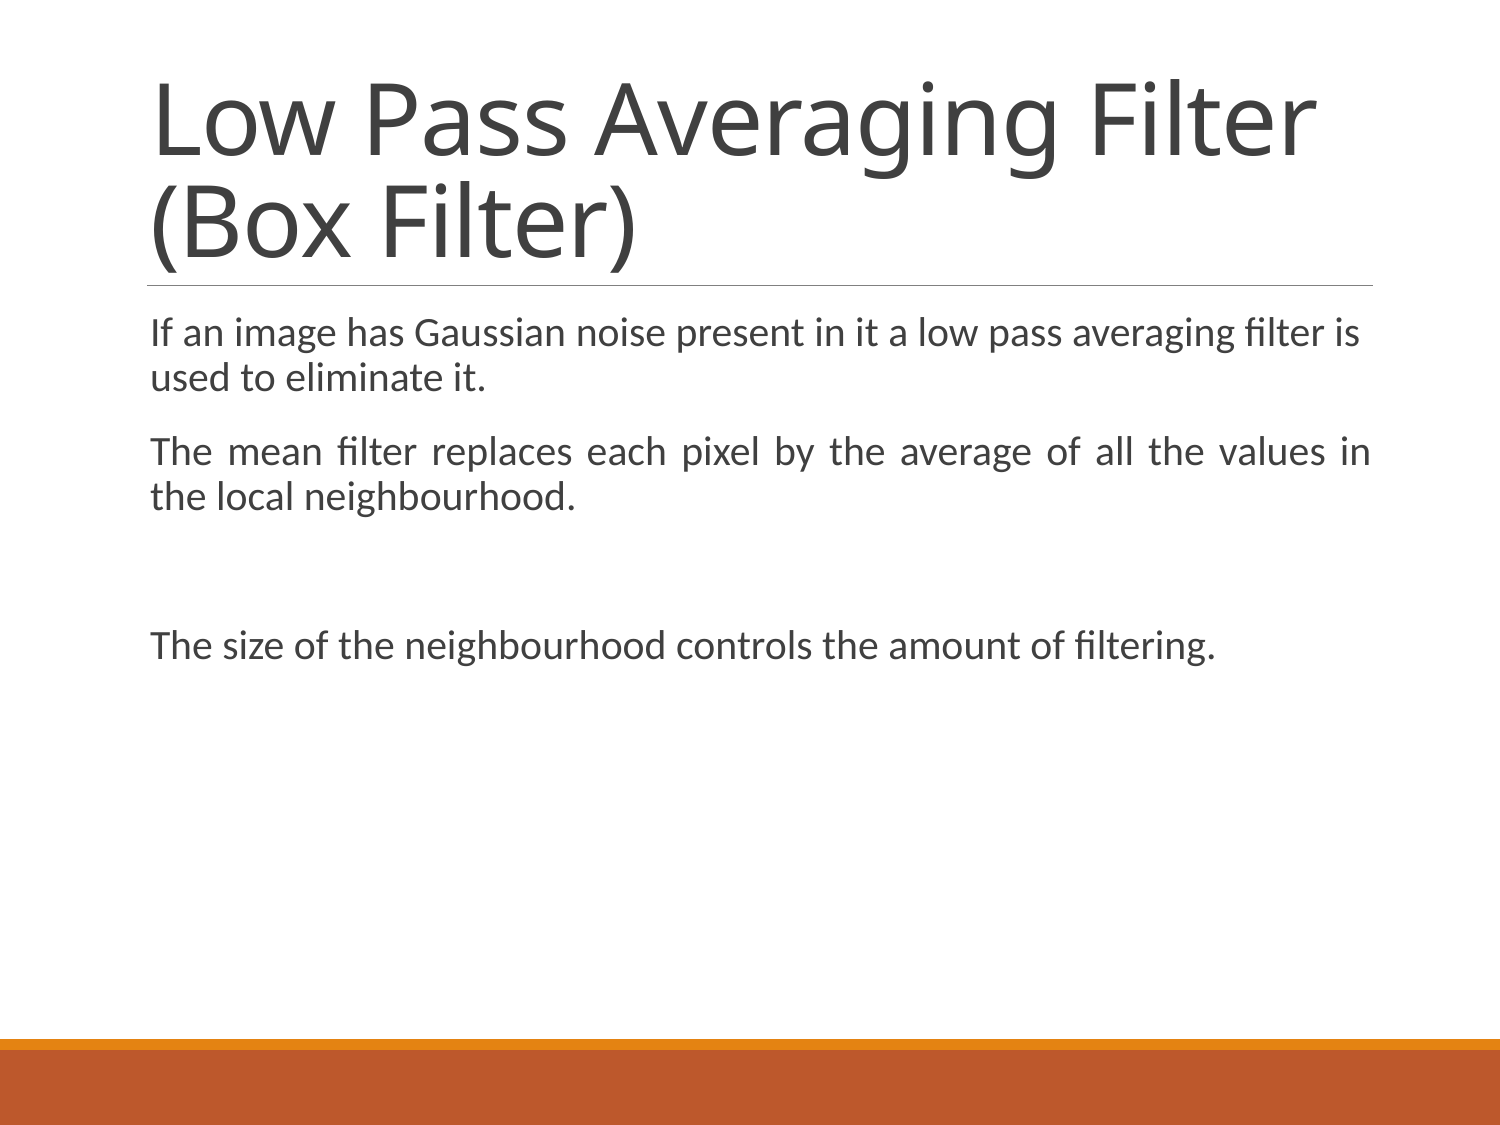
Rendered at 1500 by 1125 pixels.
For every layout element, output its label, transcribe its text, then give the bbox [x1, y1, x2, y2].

title Low Pass Averaging Filter (Box Filter) [135, 47, 1373, 285]
list If an image has Gaussian noise present in it a low pass averaging filter is used to eliminate it. The mean filter replaces each pixel by the average of all the values in the local neighbourhood. The size of the neighbourhood controls the amount of filtering. [135, 302, 1373, 963]
